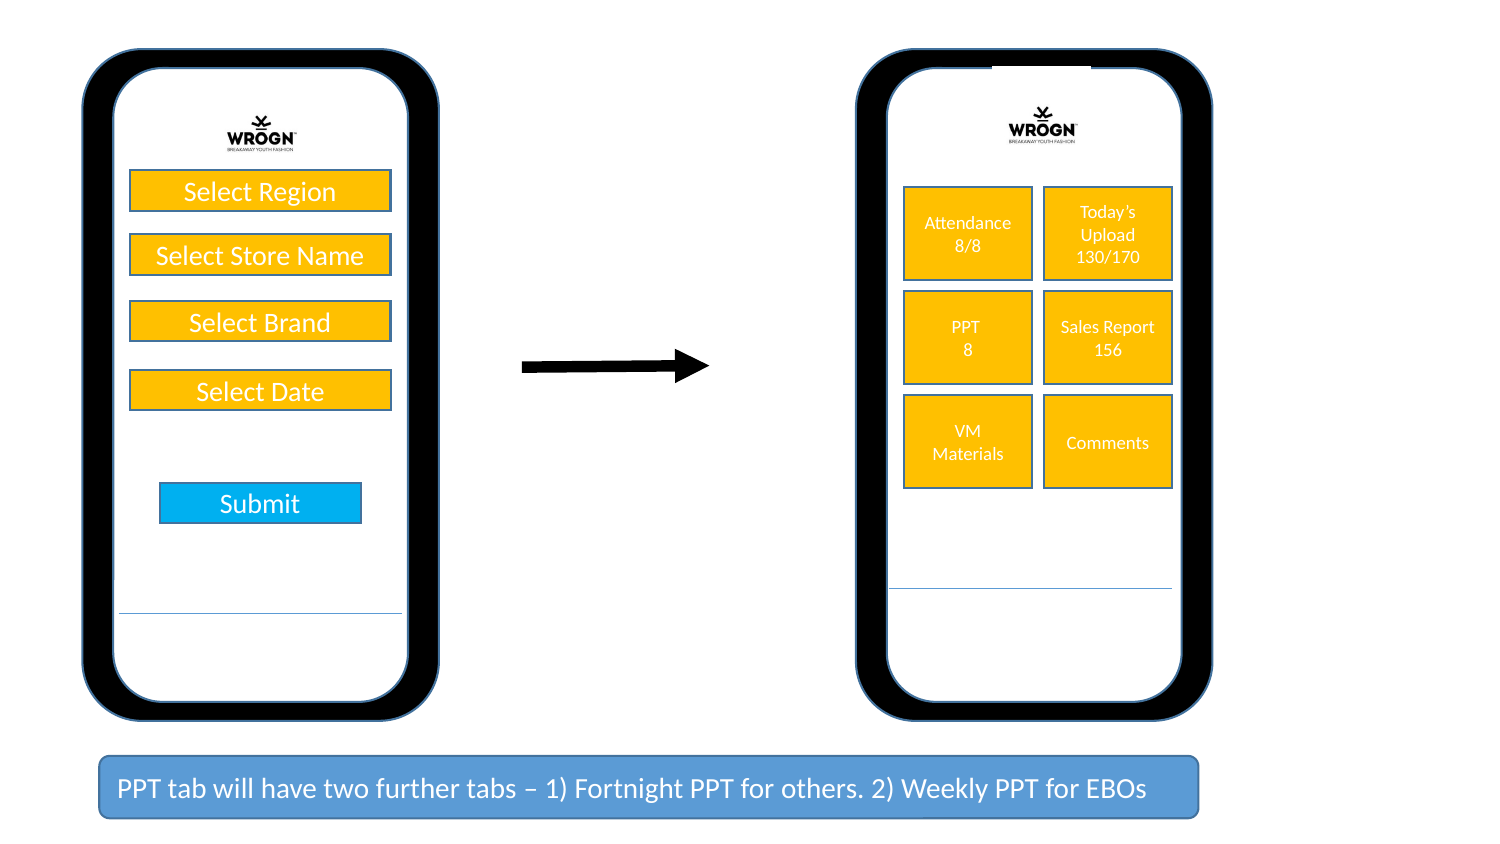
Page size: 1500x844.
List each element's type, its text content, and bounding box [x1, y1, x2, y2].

text_box Today’s Upload 130/170 [1043, 186, 1173, 281]
text_box Select Store Name [129, 233, 392, 276]
text_box Select Date [129, 369, 392, 411]
text_box [885, 66, 1183, 703]
text_box PPT 8 [903, 290, 1033, 385]
text_box Attendance 8/8 [903, 186, 1033, 281]
text_box VM Materials [903, 394, 1033, 489]
picture [210, 75, 310, 192]
text_box Select Brand [129, 300, 392, 342]
text_box Select Region [129, 169, 392, 212]
text_box PPT tab will have two further tabs – 1) Fortnight PPT for others. 2) Weekly PPT for EBOs [98, 754, 1200, 820]
text_box [854, 48, 1214, 722]
text_box [112, 66, 410, 703]
text_box Sales Report 156 [1043, 290, 1173, 385]
text_box Submit [159, 482, 362, 524]
picture [992, 66, 1091, 184]
text_box [81, 48, 440, 722]
text_box Comments [1043, 394, 1173, 489]
